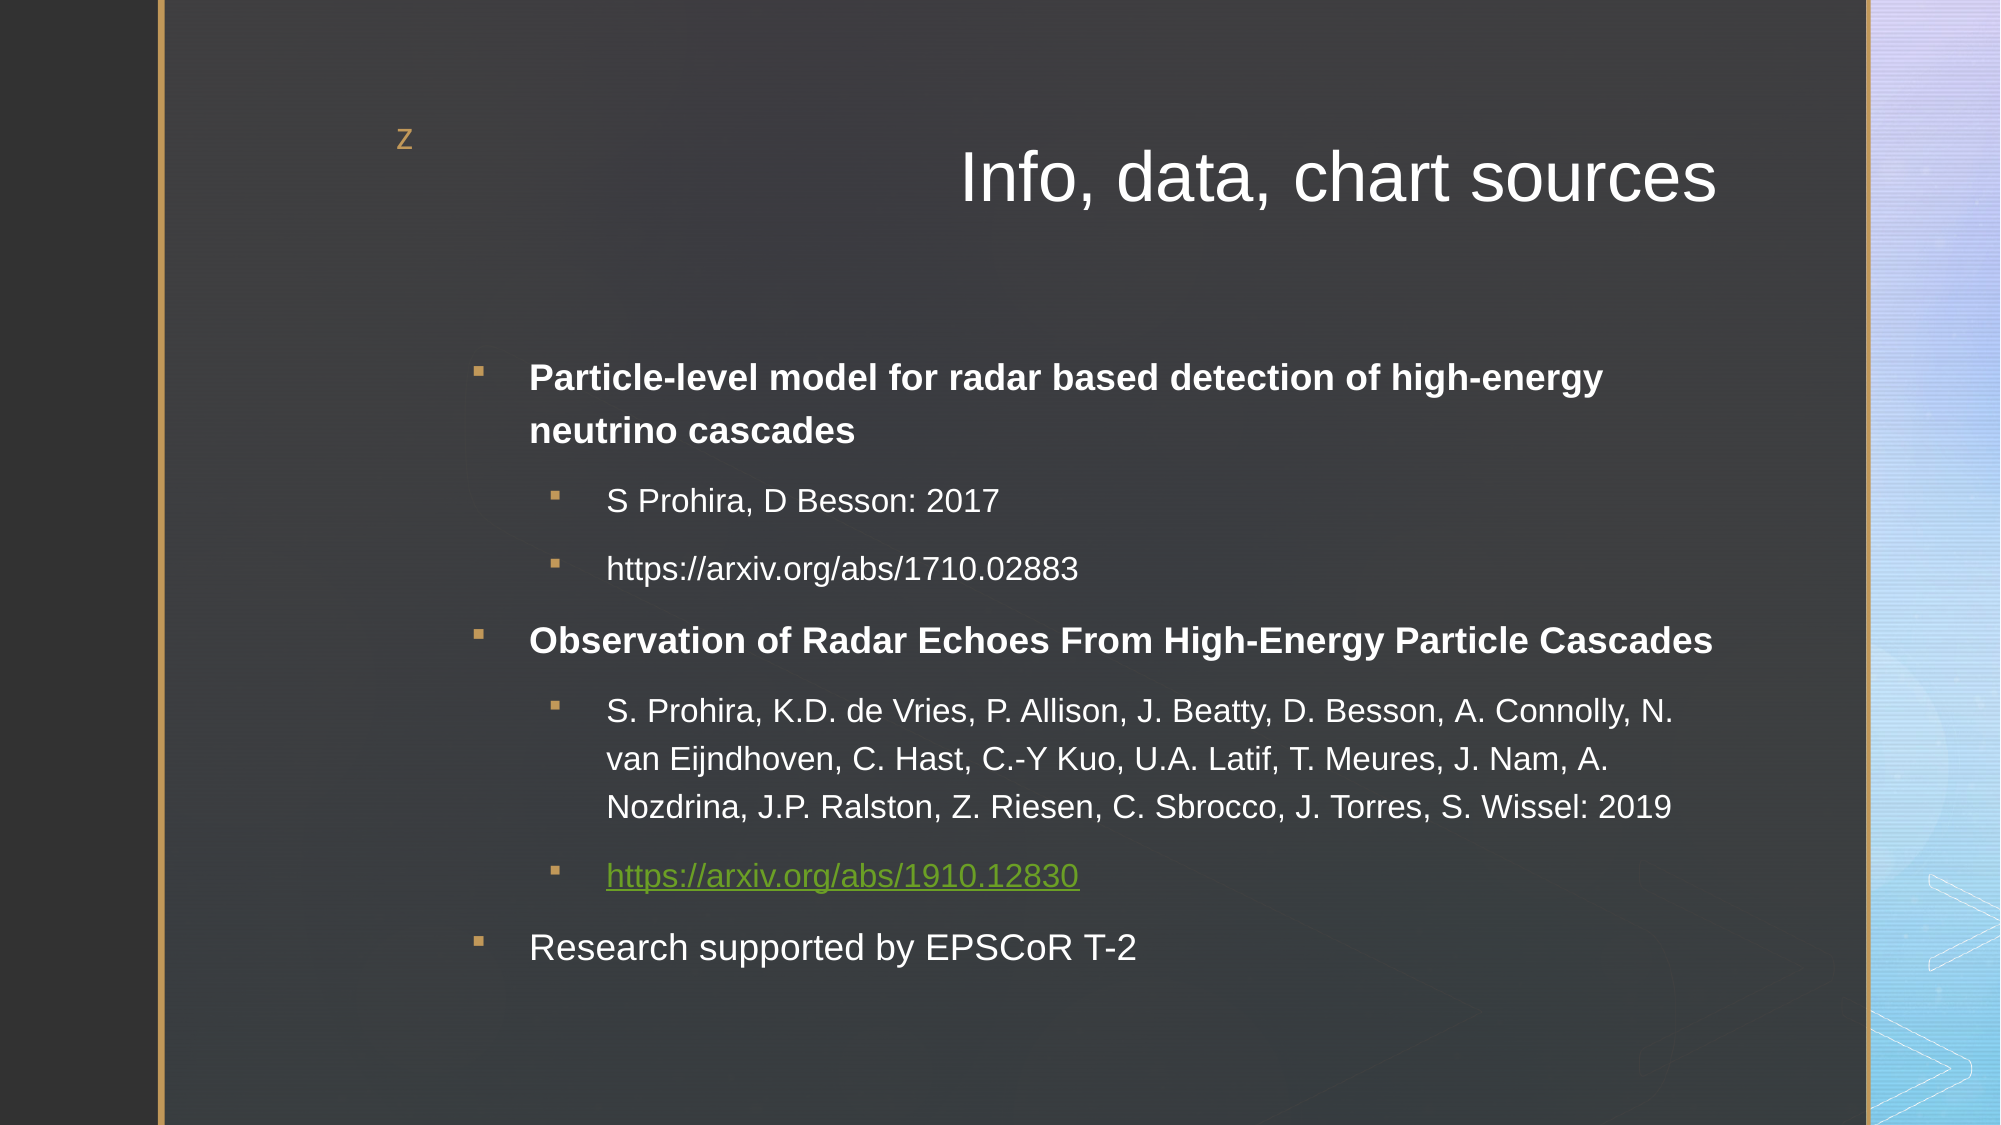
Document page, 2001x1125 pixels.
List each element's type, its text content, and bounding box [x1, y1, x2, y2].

title Info, data, chart sources [428, 132, 1734, 310]
list Particle-level model for radar based detection of high-energy neutrino cascades S Prohira, D Besson: 2017 https://arxiv.org/abs/1710.02883 Observation of Radar Echoes From High-Energy Particle Cascades S. Prohira, K.D. de Vries, P. Allison, J. Beatty, D. Besson, A. Connolly, N. van Eijndhoven, C. Hast, C.-Y Kuo, U.A. Latif, T. Meures, J. Nam, A. Nozdrina, J.P. Ralston, Z. Riesen, C. Sbrocco, J. Torres, S. Wissel: 2019 https://arxiv.org/abs/1910.12830 Research supported by EPSCoR T-2 [454, 336, 1734, 993]
picture [1871, 0, 2001, 1125]
